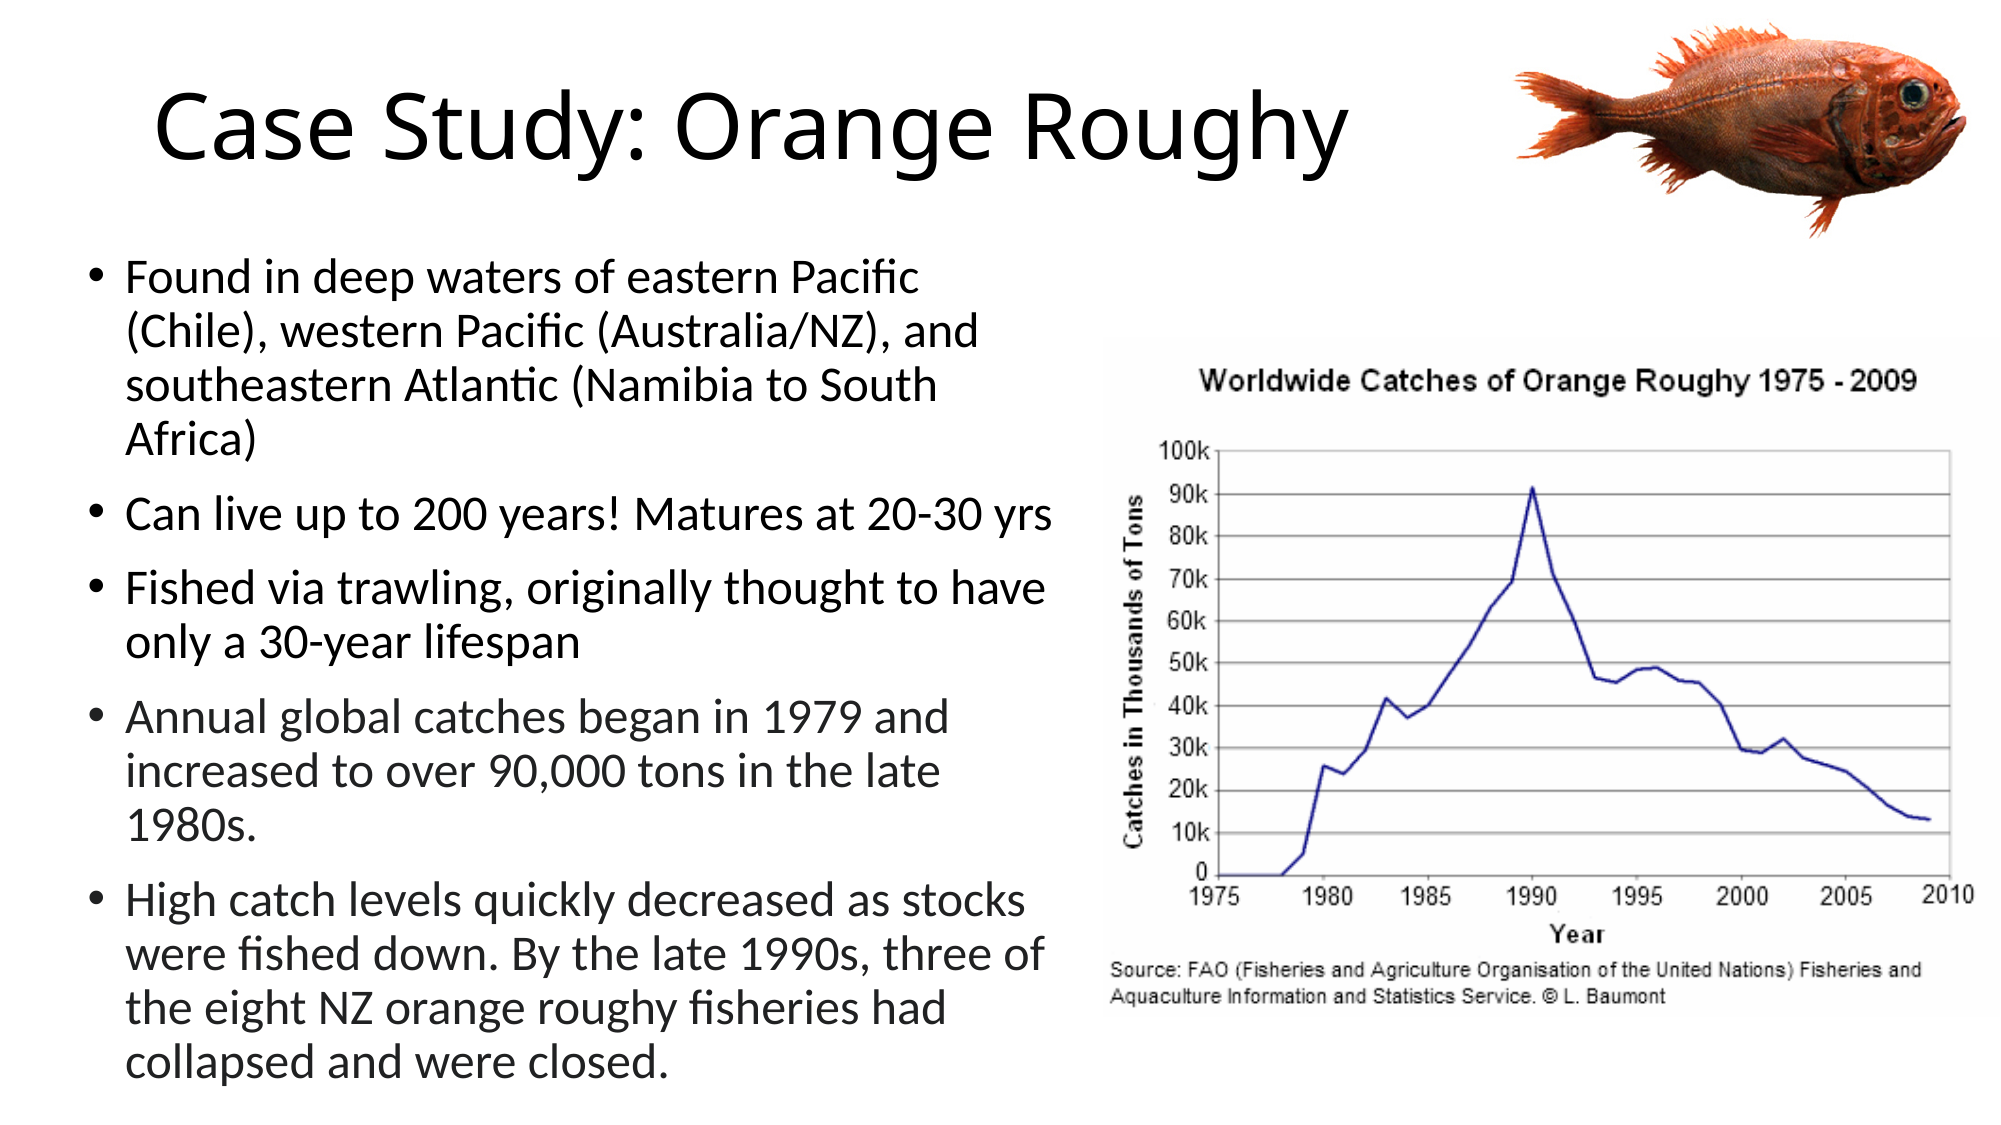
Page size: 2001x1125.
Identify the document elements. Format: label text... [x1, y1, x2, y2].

picture [1472, 18, 2000, 239]
picture [1103, 337, 2000, 1017]
list Found in deep waters of eastern Pacific (Chile), western Pacific (Australia/NZ), and southeastern Atlantic (Namibia to South Africa) Can live up to 200 years! Matures at 20-30 yrs Fished via trawling, originally thought to have only a 30-year lifespan Annual global catches began in 1979 and increased to over 90,000 tons in the late 1980s. High catch levels quickly decreased as stocks were fished down. By the late 1990s, three of the eight NZ orange roughy fisheries had collapsed and were closed. [72, 242, 1085, 1113]
text_box Case Study: Orange Roughy [137, 21, 1472, 239]
